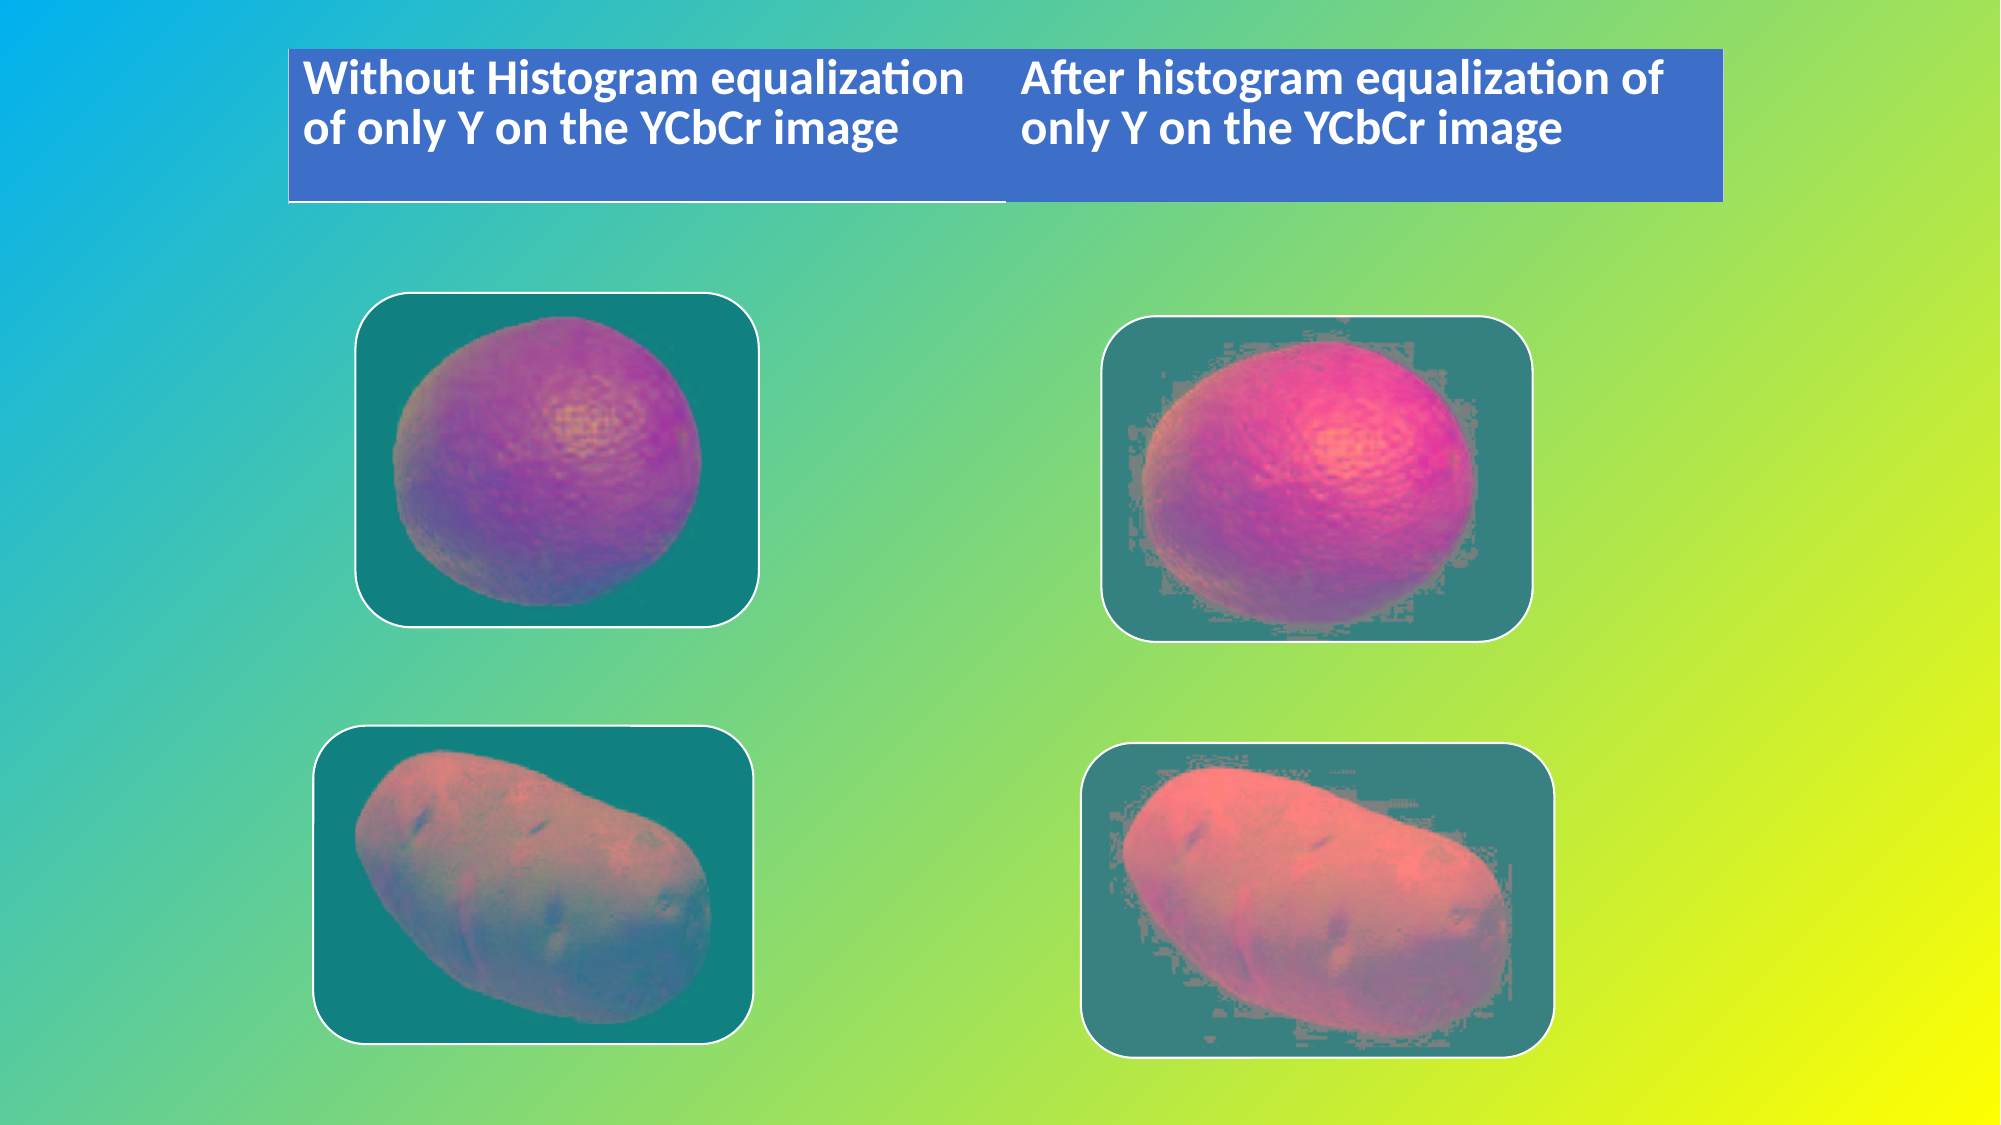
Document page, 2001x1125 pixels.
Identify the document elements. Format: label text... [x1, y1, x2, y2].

table_header After histogram equalization of only Y on the YCbCr image [1006, 49, 1723, 202]
table_header Without Histogram equalization of only Y on the YCbCr image [289, 49, 1006, 201]
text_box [313, 275, 1647, 1125]
